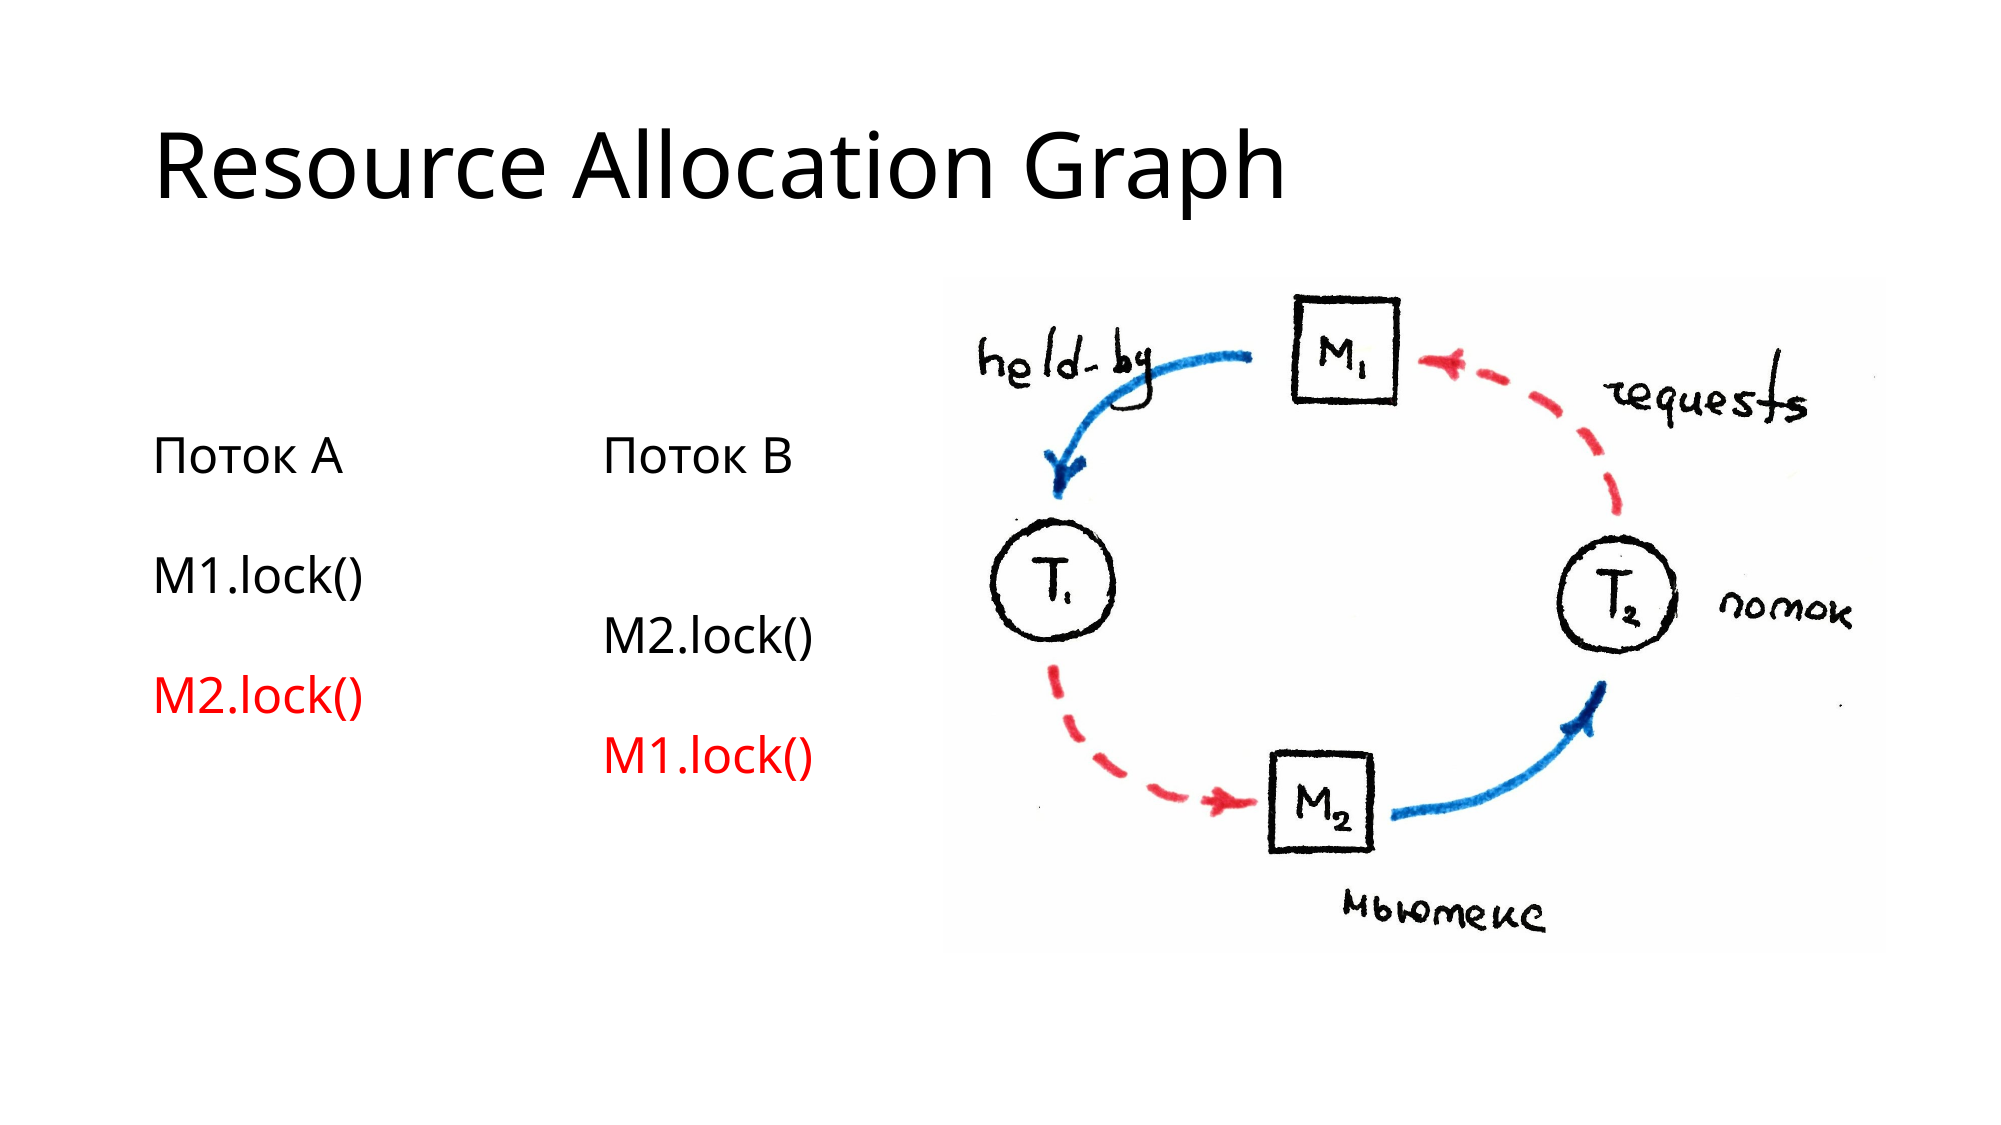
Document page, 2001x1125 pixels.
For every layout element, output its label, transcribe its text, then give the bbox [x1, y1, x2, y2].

title Resource Allocation Graph [137, 59, 1863, 278]
text_box Поток A Поток B M1.lock() M2.lock() M2.lock() M1.lock() [137, 415, 913, 791]
picture [943, 277, 1886, 953]
